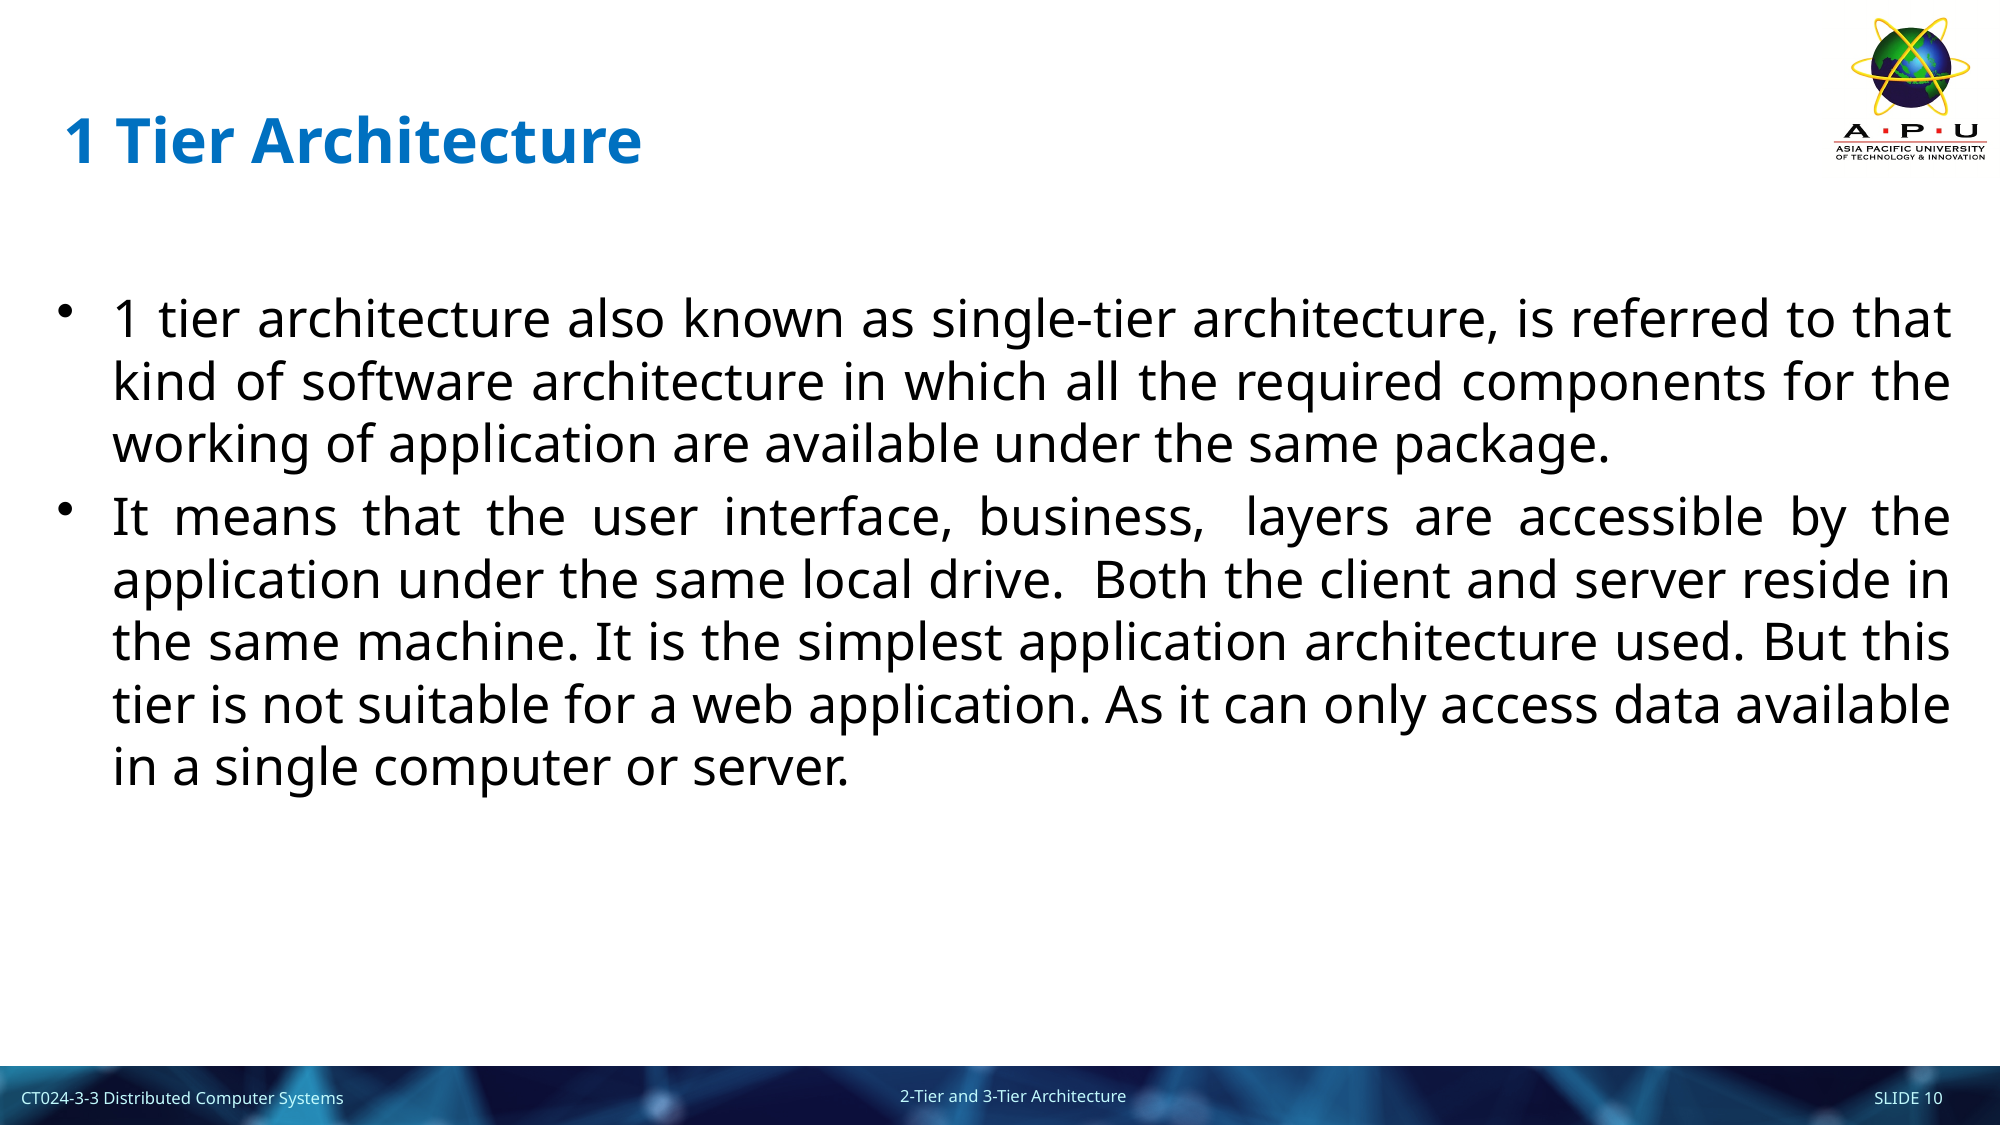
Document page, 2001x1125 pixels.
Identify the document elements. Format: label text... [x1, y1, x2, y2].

picture [0, 1066, 2000, 1125]
picture [1822, 0, 2000, 178]
title 1 Tier Architecture [48, 45, 1764, 233]
list 1 tier architecture also known as single-tier architecture, is referred to that kind of software architecture in which all the required components for the working of application are available under the same package. It means that the user interface, business, layers are accessible by the application under the same local drive. Both the client and server reside in the same machine. It is the simplest application architecture used. But this tier is not suitable for a web application. As it can only access data available in a single computer or server. [41, 278, 1969, 1021]
